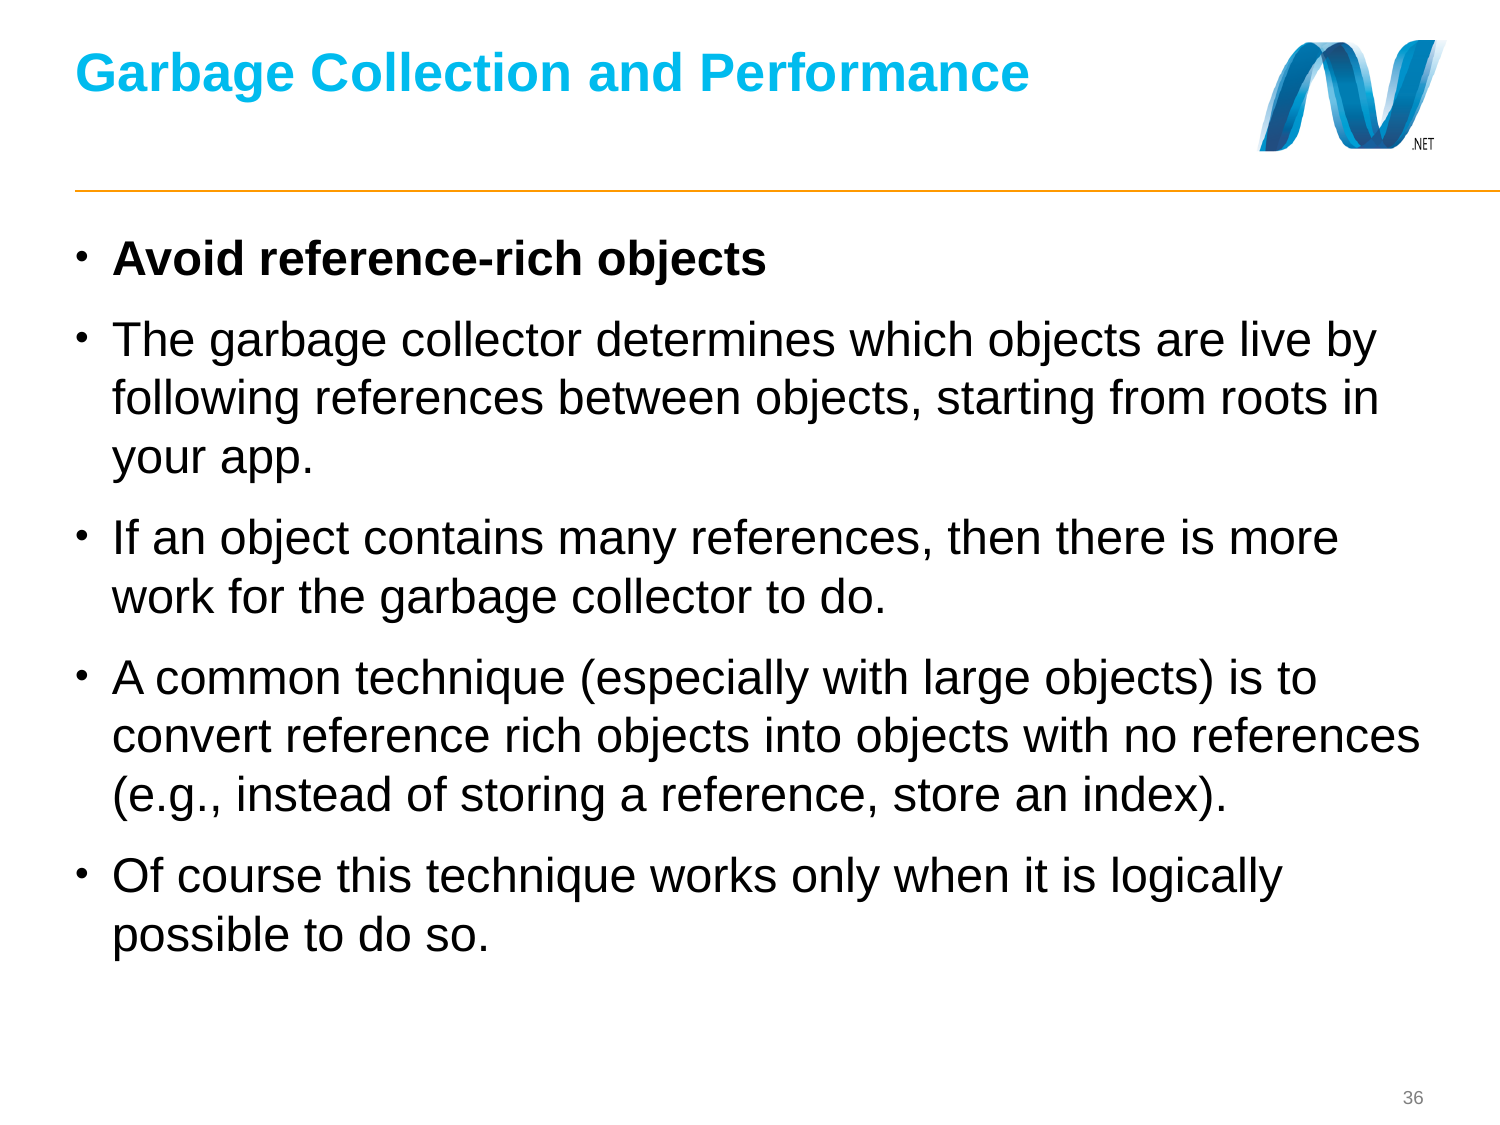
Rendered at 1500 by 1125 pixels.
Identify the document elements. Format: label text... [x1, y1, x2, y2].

picture [1253, 26, 1450, 177]
list Avoid reference-rich objects The garbage collector determines which objects are live by following references between objects, starting from roots in your app. If an object contains many references, then there is more work for the garbage collector to do. A common technique (especially with large objects) is to convert reference rich objects into objects with no references (e.g., instead of storing a reference, store an index). Of course this technique works only when it is logically possible to do so. [75, 226, 1425, 1018]
title Garbage Collection and Performance [75, 27, 1422, 157]
